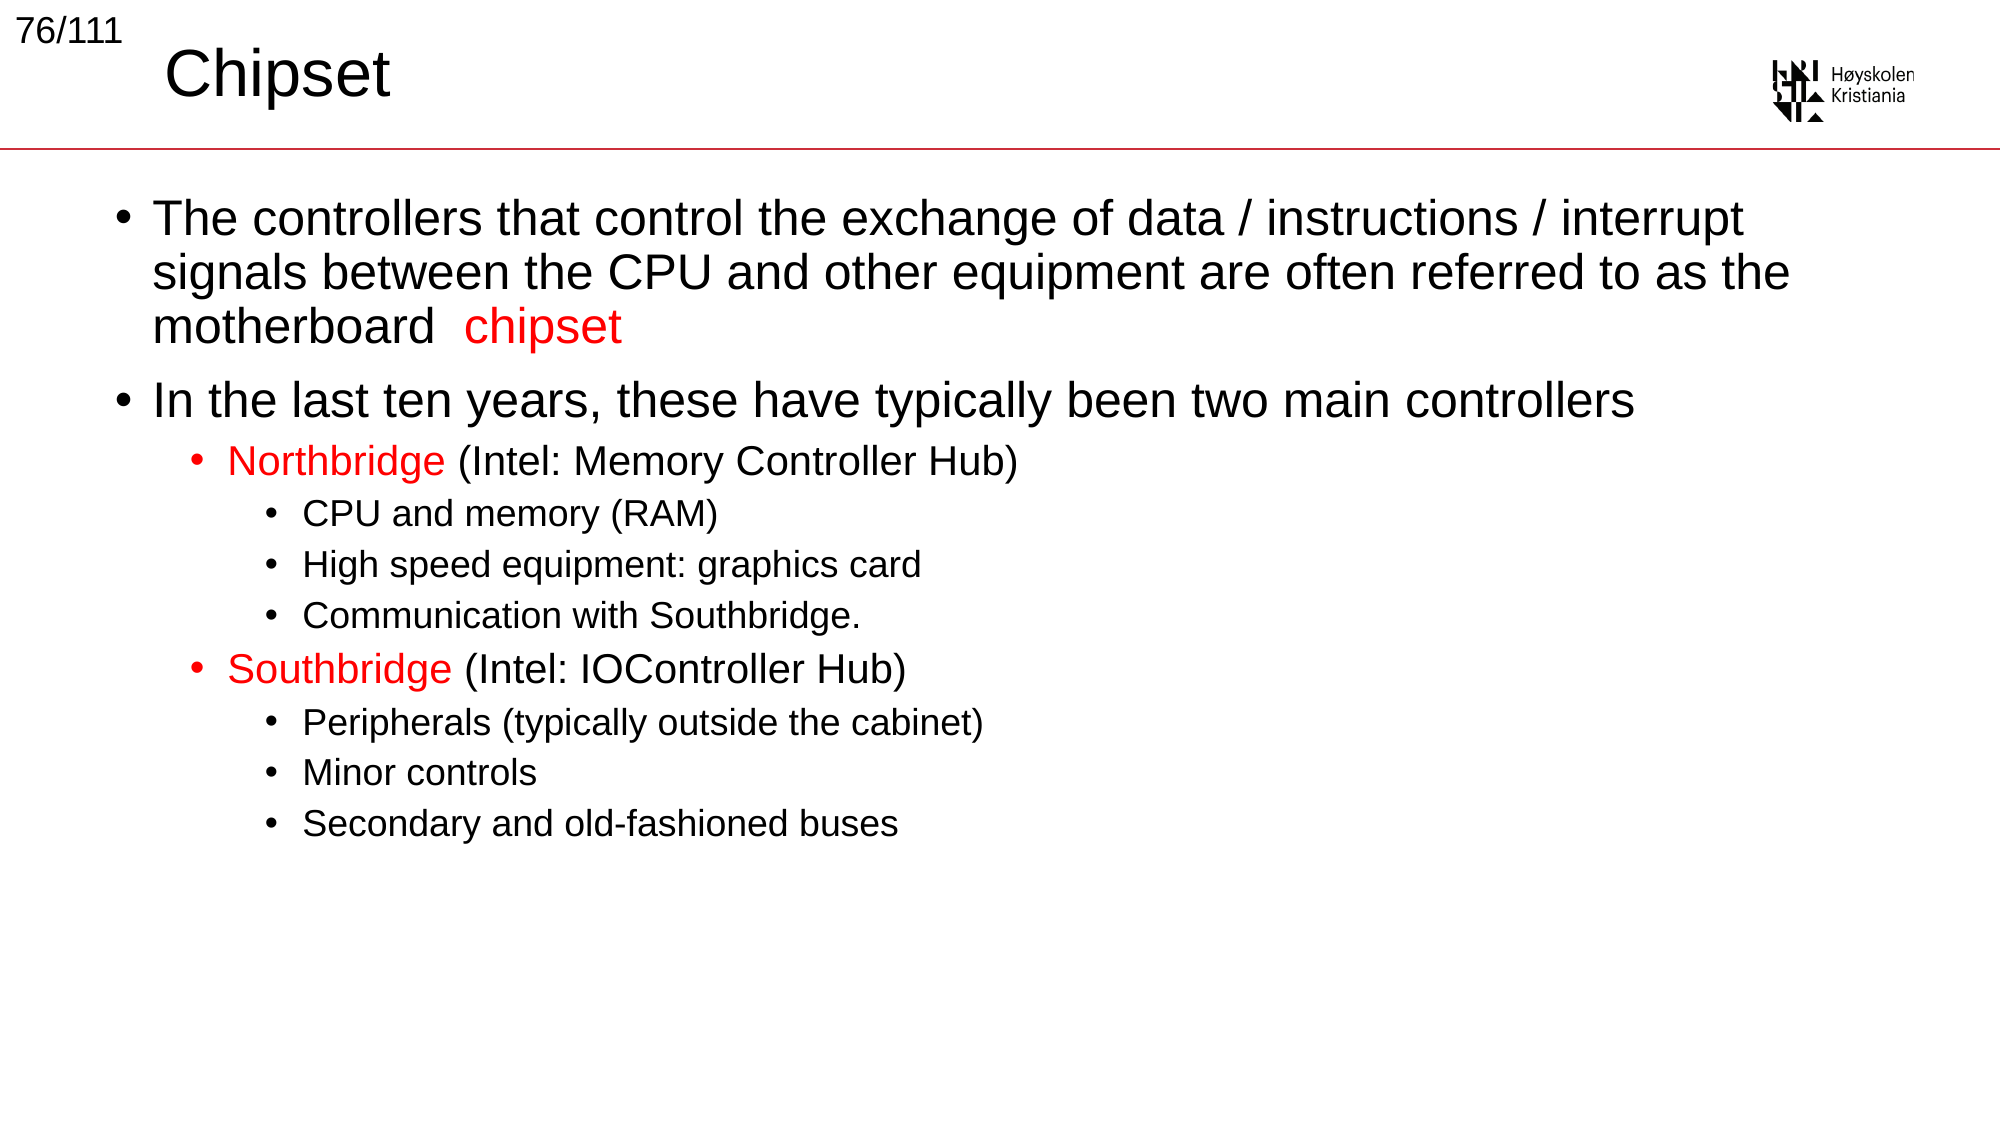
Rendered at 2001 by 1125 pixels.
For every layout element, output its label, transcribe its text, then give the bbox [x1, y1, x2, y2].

title Chipset [150, 30, 1887, 135]
slide_number 76/111 [0, 0, 208, 74]
list The controllers that control the exchange of data / instructions / interrupt signals between the CPU and other equipment are often referred to as the motherboard chipset In the last ten years, these have typically been two main controllers Northbridge (Intel: Memory Controller Hub) CPU and memory (RAM) High speed equipment: graphics card Communication with Southbridge. Southbridge (Intel: IOController Hub) Peripherals (typically outside the cabinet) Minor controls Secondary and old-fashioned buses [99, 184, 1900, 1047]
